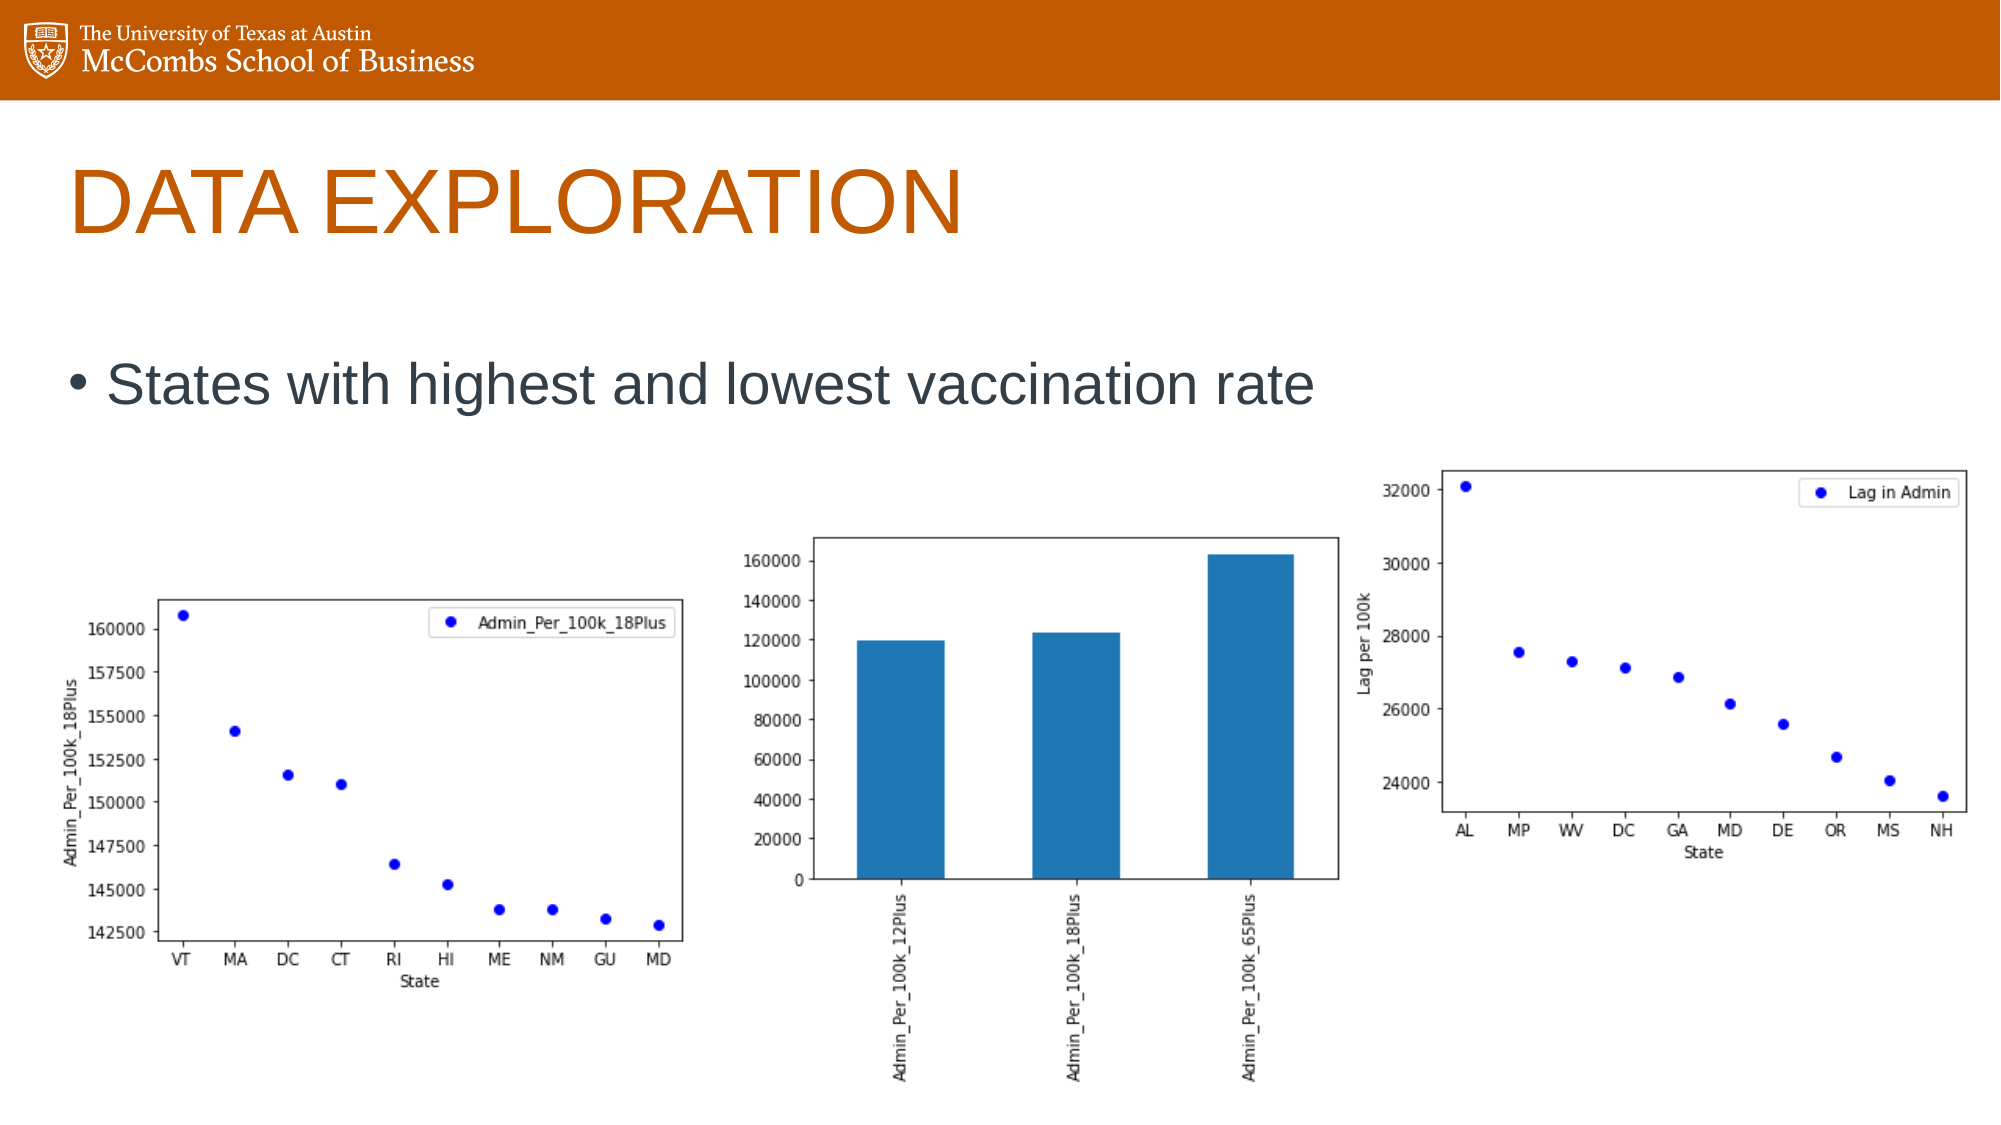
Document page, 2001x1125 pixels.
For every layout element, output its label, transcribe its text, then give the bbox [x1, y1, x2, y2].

title DATA EXPLORATION [53, 147, 1779, 365]
picture [53, 590, 694, 1001]
picture [732, 461, 1977, 1091]
picture [24, 22, 474, 79]
list States with highest and lowest vaccination rate [53, 303, 1488, 434]
